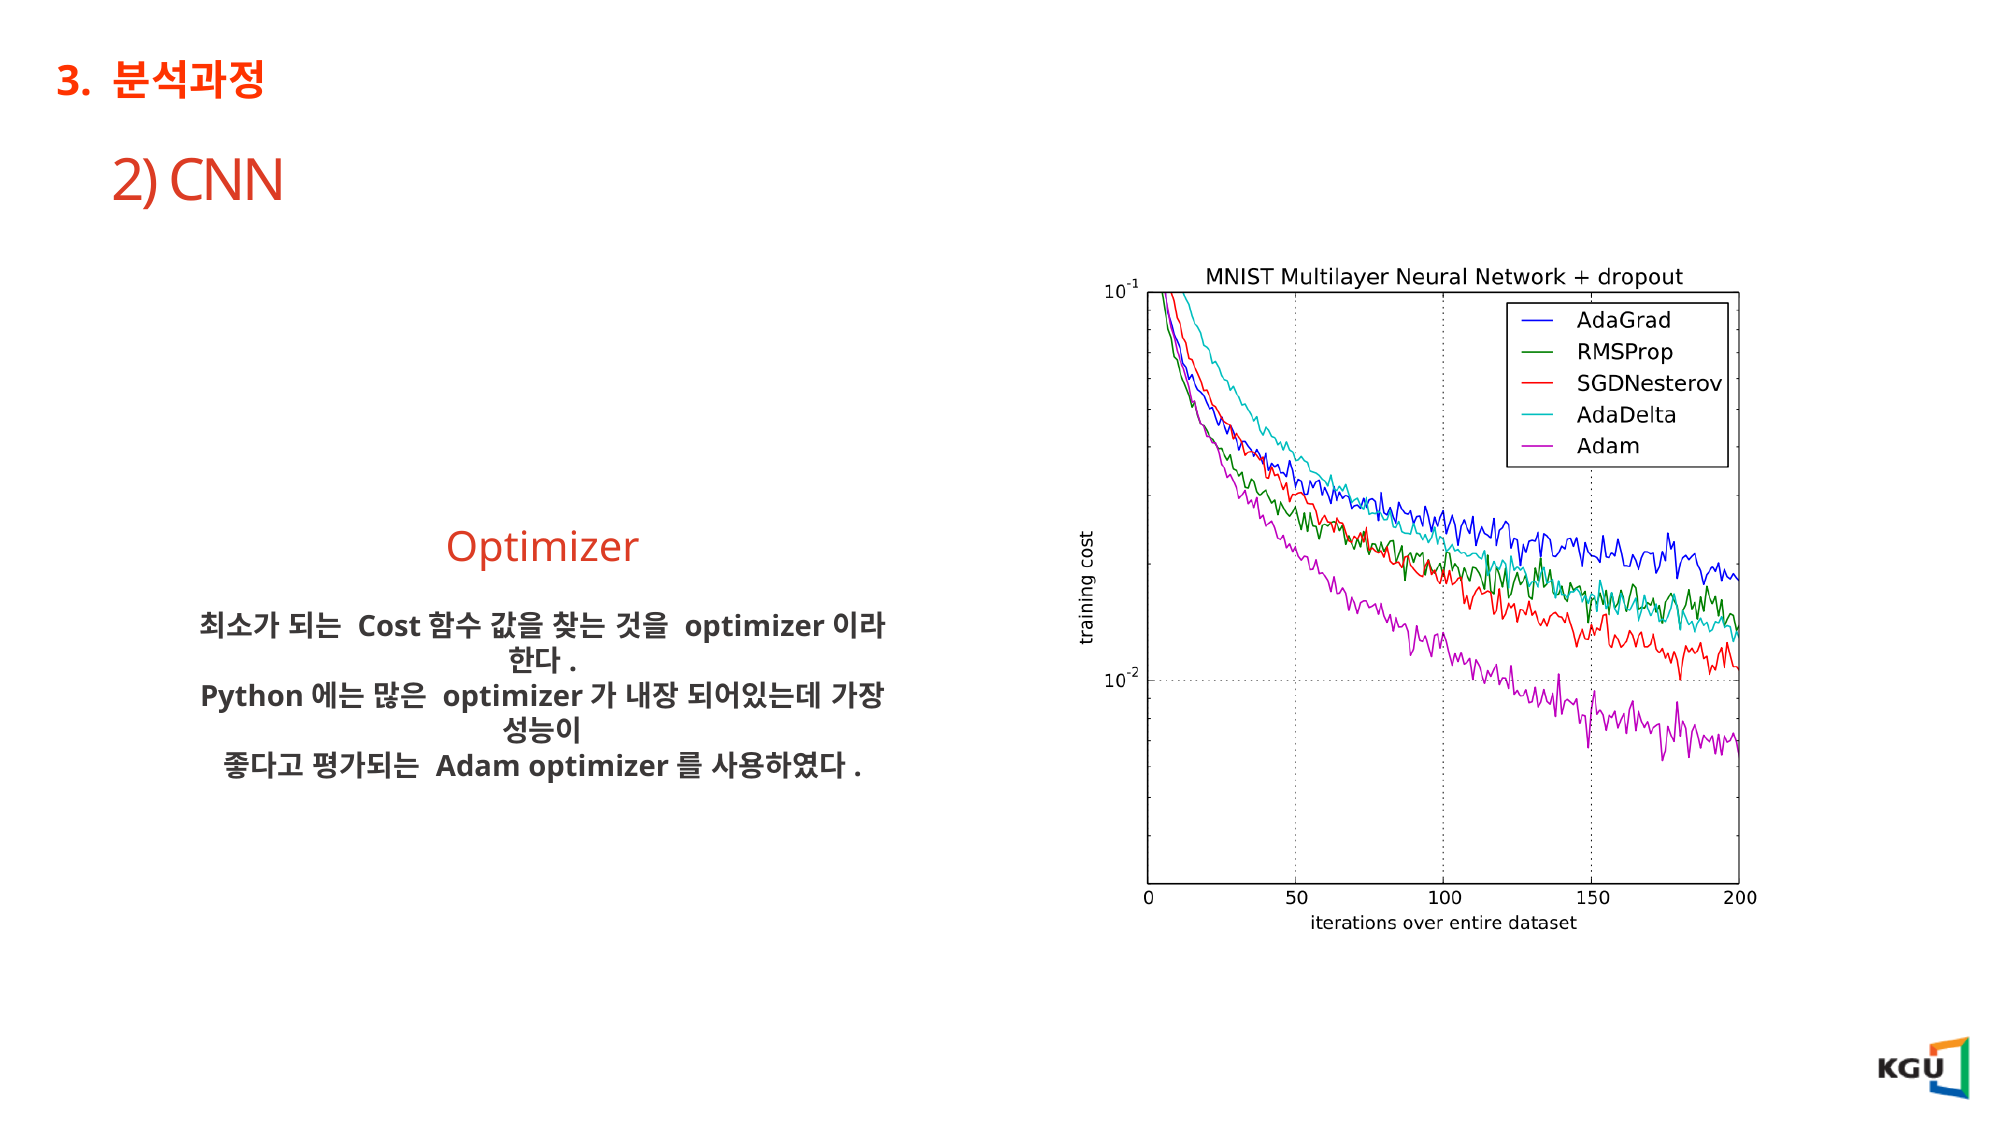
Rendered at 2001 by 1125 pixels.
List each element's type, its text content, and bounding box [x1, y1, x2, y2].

text_box Optimizer [298, 519, 787, 570]
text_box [41, 43, 938, 115]
picture [1009, 239, 1810, 967]
text_box 2) CNN [111, 141, 1048, 212]
picture [1867, 1034, 1972, 1102]
text_box 최소가 되는 Cost함수 값을 찾는 것을 optimizer이라 한다. Python에는 많은 optimizer가 내장 되어있는데 가장 성능이 좋다고 평가되는 Adam optimizer를 사용하였다. [180, 600, 905, 790]
